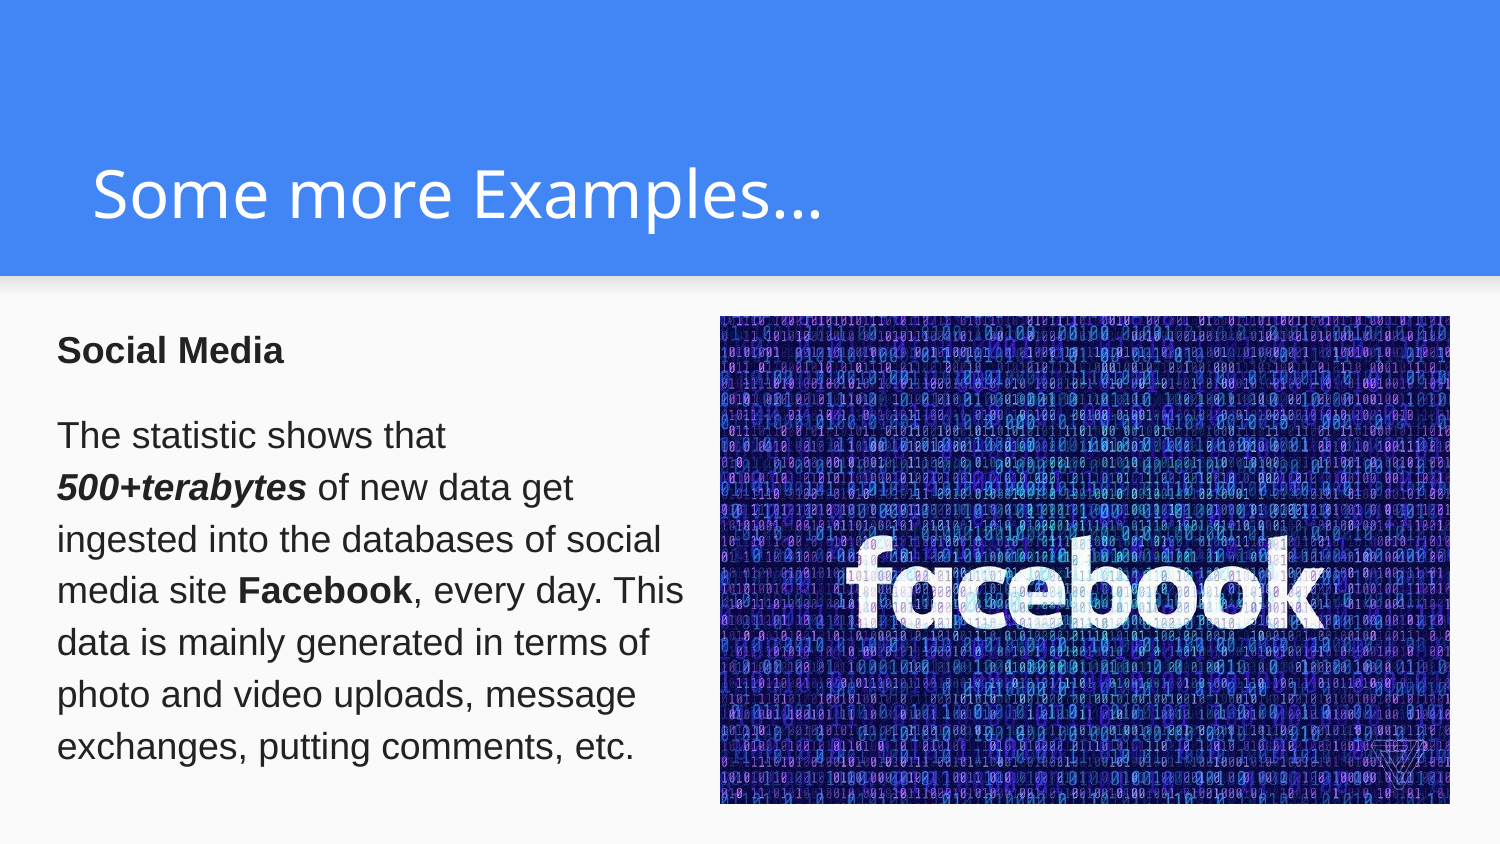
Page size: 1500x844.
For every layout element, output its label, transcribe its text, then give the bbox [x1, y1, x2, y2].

picture [720, 316, 1451, 804]
text_box Social Media The statistic shows that 500+terabytes of new data get ingested into the databases of social media site Facebook, every day. This data is mainly generated in terms of photo and video uploads, message exchanges, putting comments, etc. [41, 304, 721, 816]
title Some more Examples... [77, 121, 1427, 248]
